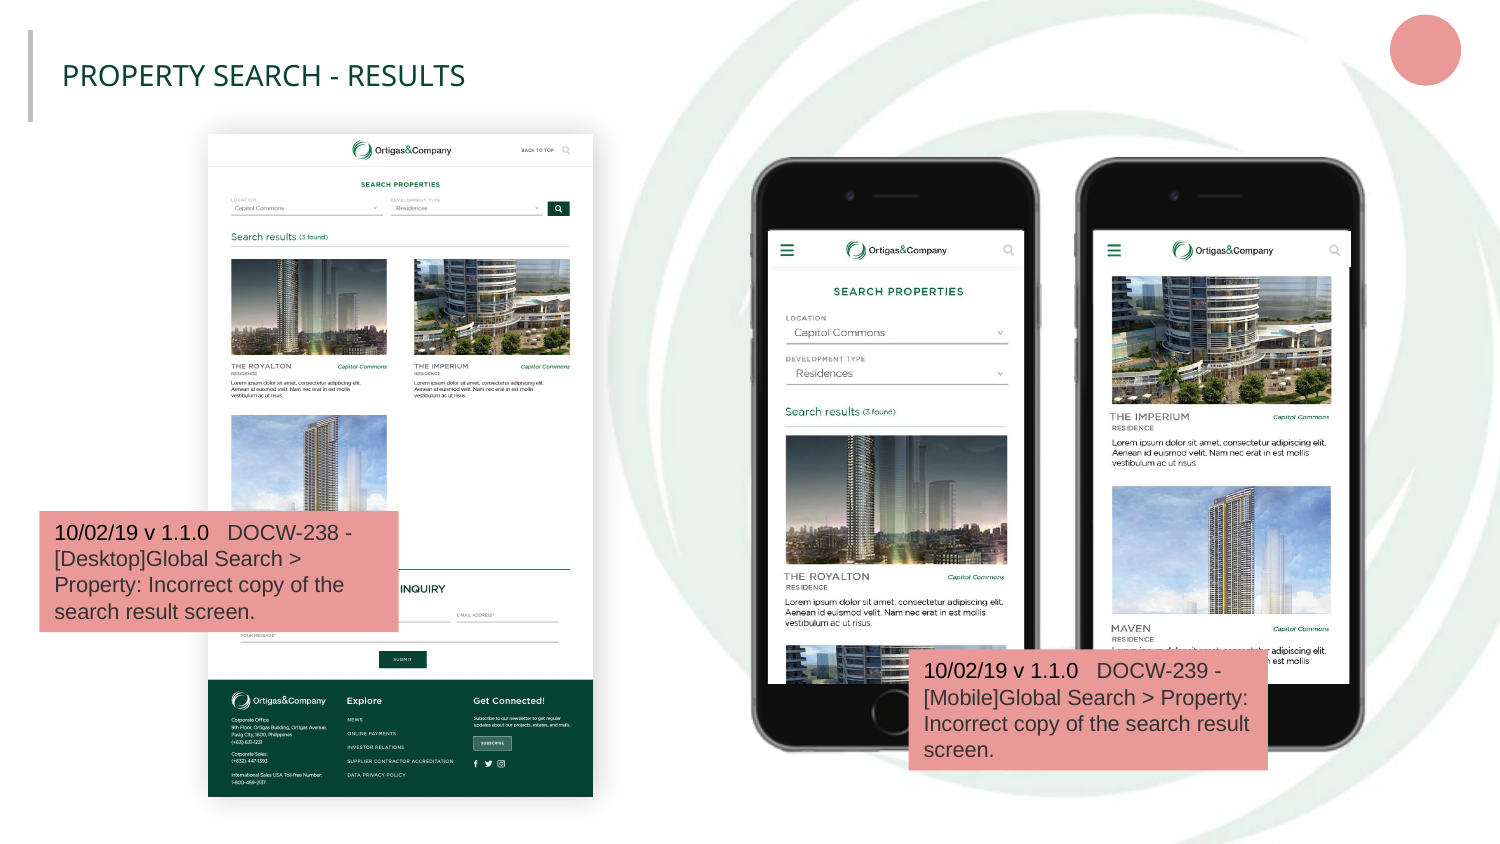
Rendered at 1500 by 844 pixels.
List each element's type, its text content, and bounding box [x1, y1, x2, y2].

text_box [1390, 14, 1462, 86]
text_box PROPERTY SEARCH - RESULTS [46, 50, 549, 100]
text_box 10/02/19 v 1.1.0 DOCW-238 - [Desktop]Global Search > Property: Incorrect copy of the search result screen. [39, 511, 202, 633]
picture [0, 0, 1500, 844]
text_box 10/02/19 v 1.1.0 DOCW-239 - [Mobile]Global Search > Property: Incorrect copy of the search result screen. [908, 649, 1268, 771]
